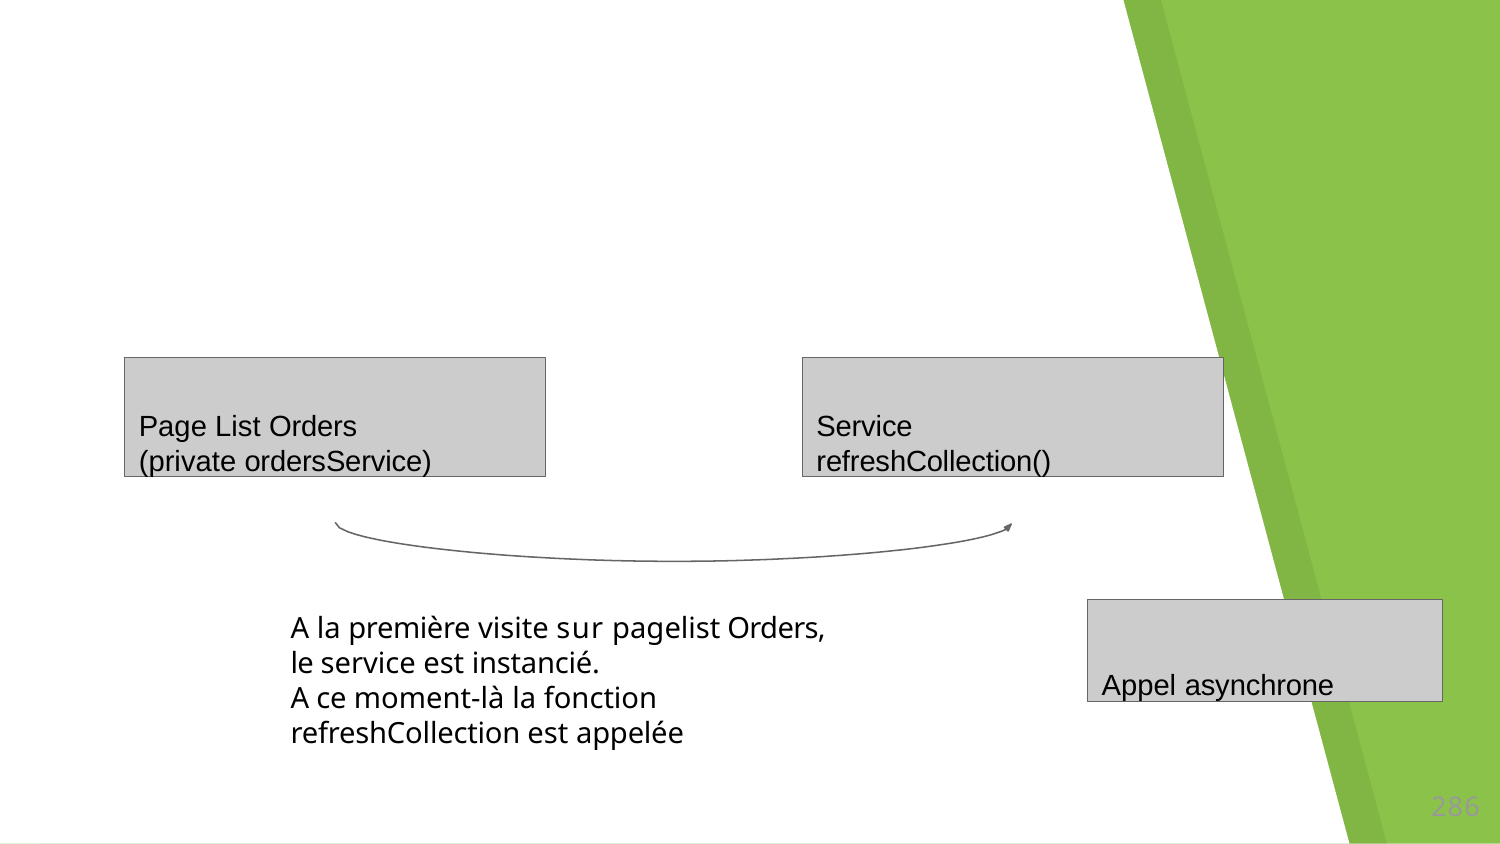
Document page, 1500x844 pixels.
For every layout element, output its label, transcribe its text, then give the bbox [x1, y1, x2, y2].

text_box Service refreshCollection() [802, 357, 1224, 477]
text_box A la première visite sur pagelist Orders, le service est instancié. A ce moment-là la fonction refreshCollection est appelée [288, 607, 885, 749]
text_box Page List Orders (private ordersService) [124, 357, 546, 477]
text_box Appel asynchrone [1087, 599, 1443, 702]
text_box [334, 521, 1013, 563]
slide_number 280 [1431, 794, 1488, 844]
